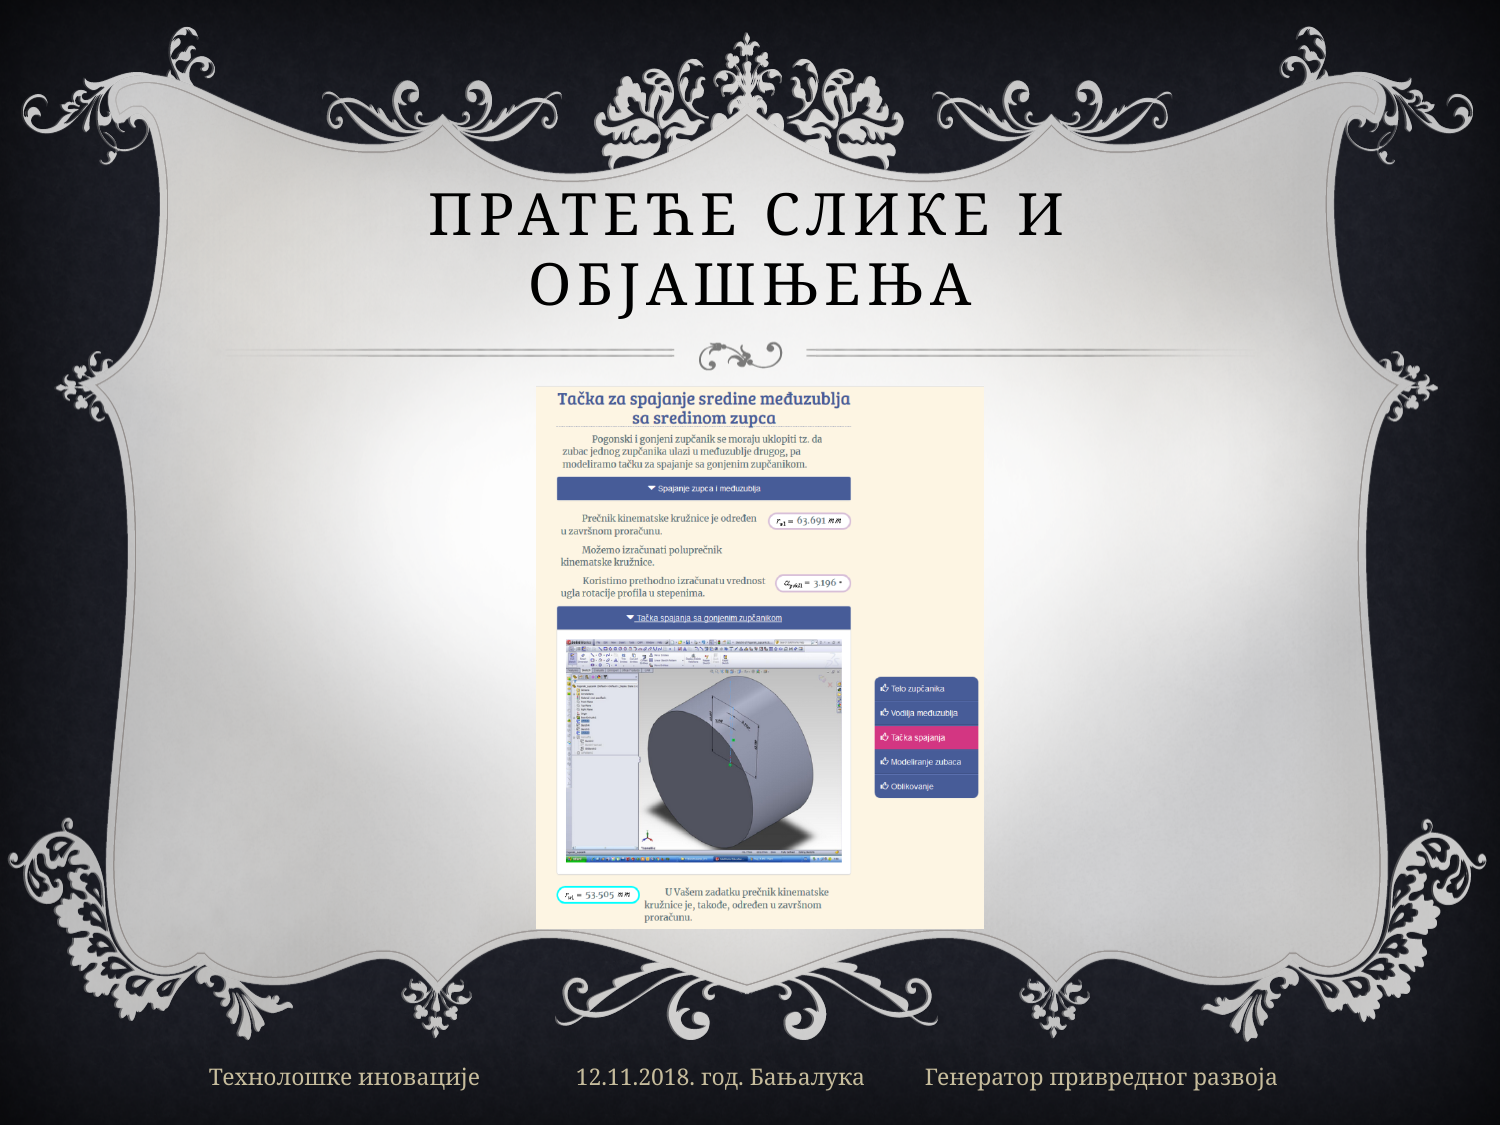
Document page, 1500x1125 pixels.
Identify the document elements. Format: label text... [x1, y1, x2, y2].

picture [0, 0, 1500, 265]
picture [0, 385, 1500, 1125]
footer Технолошке иновације 12.11.2018. год. Бањалука Генератор привредног развоја [123, 1046, 1365, 1107]
title Пратеће слике и објашњења [225, 212, 1275, 325]
